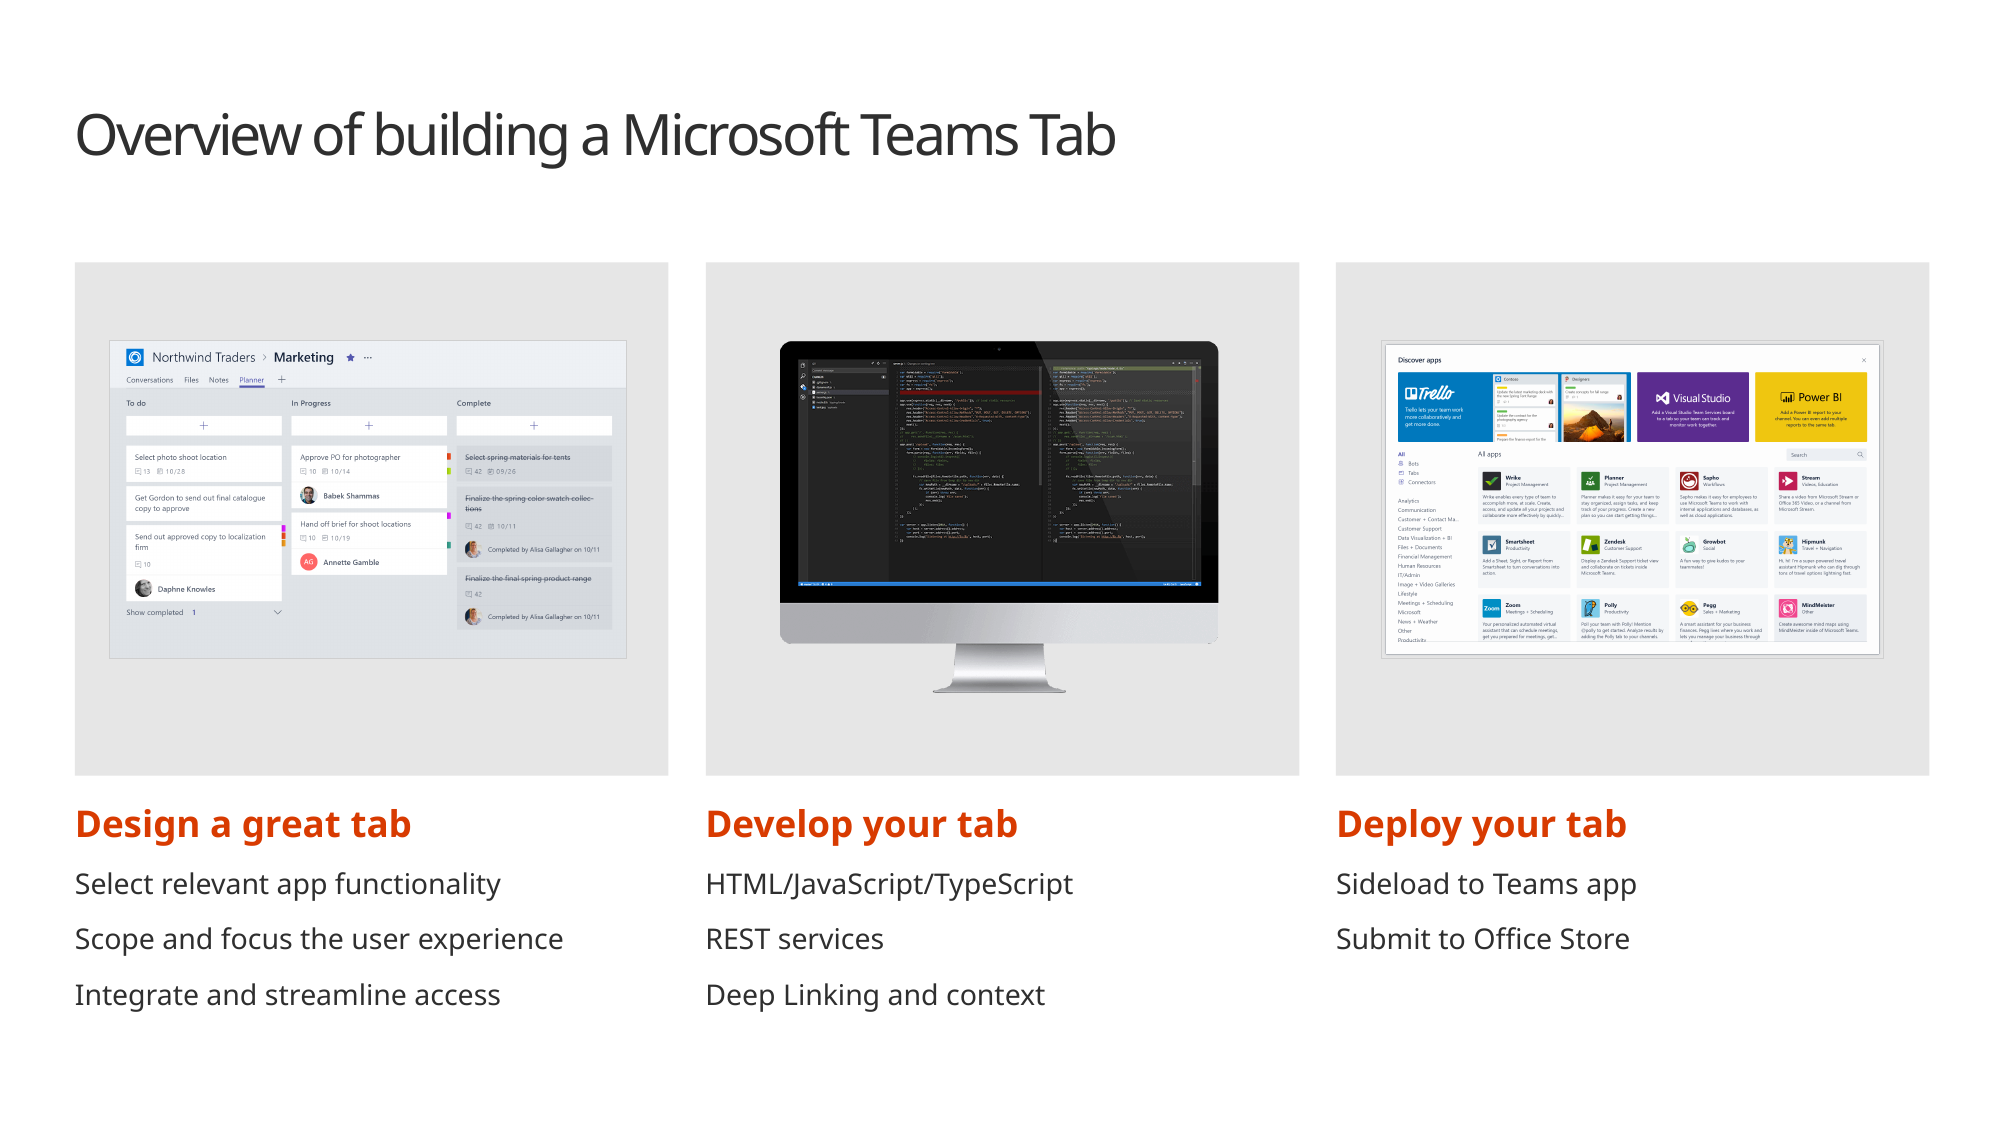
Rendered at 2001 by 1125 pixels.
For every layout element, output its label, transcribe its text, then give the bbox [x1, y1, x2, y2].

list Deploy your tab Sideload to Teams app Submit to Office Store [1335, 808, 1930, 960]
title Overview of building a Microsoft Teams Tab [74, 101, 1930, 168]
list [780, 341, 1224, 697]
list Develop your tab HTML/JavaScript/TypeScript REST services Deep Linking and context [705, 808, 1299, 1074]
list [109, 340, 628, 659]
list Design a great tab Select relevant app functionality Scope and focus the user experience Integrate and streamline access [74, 808, 669, 1017]
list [1381, 340, 1885, 659]
